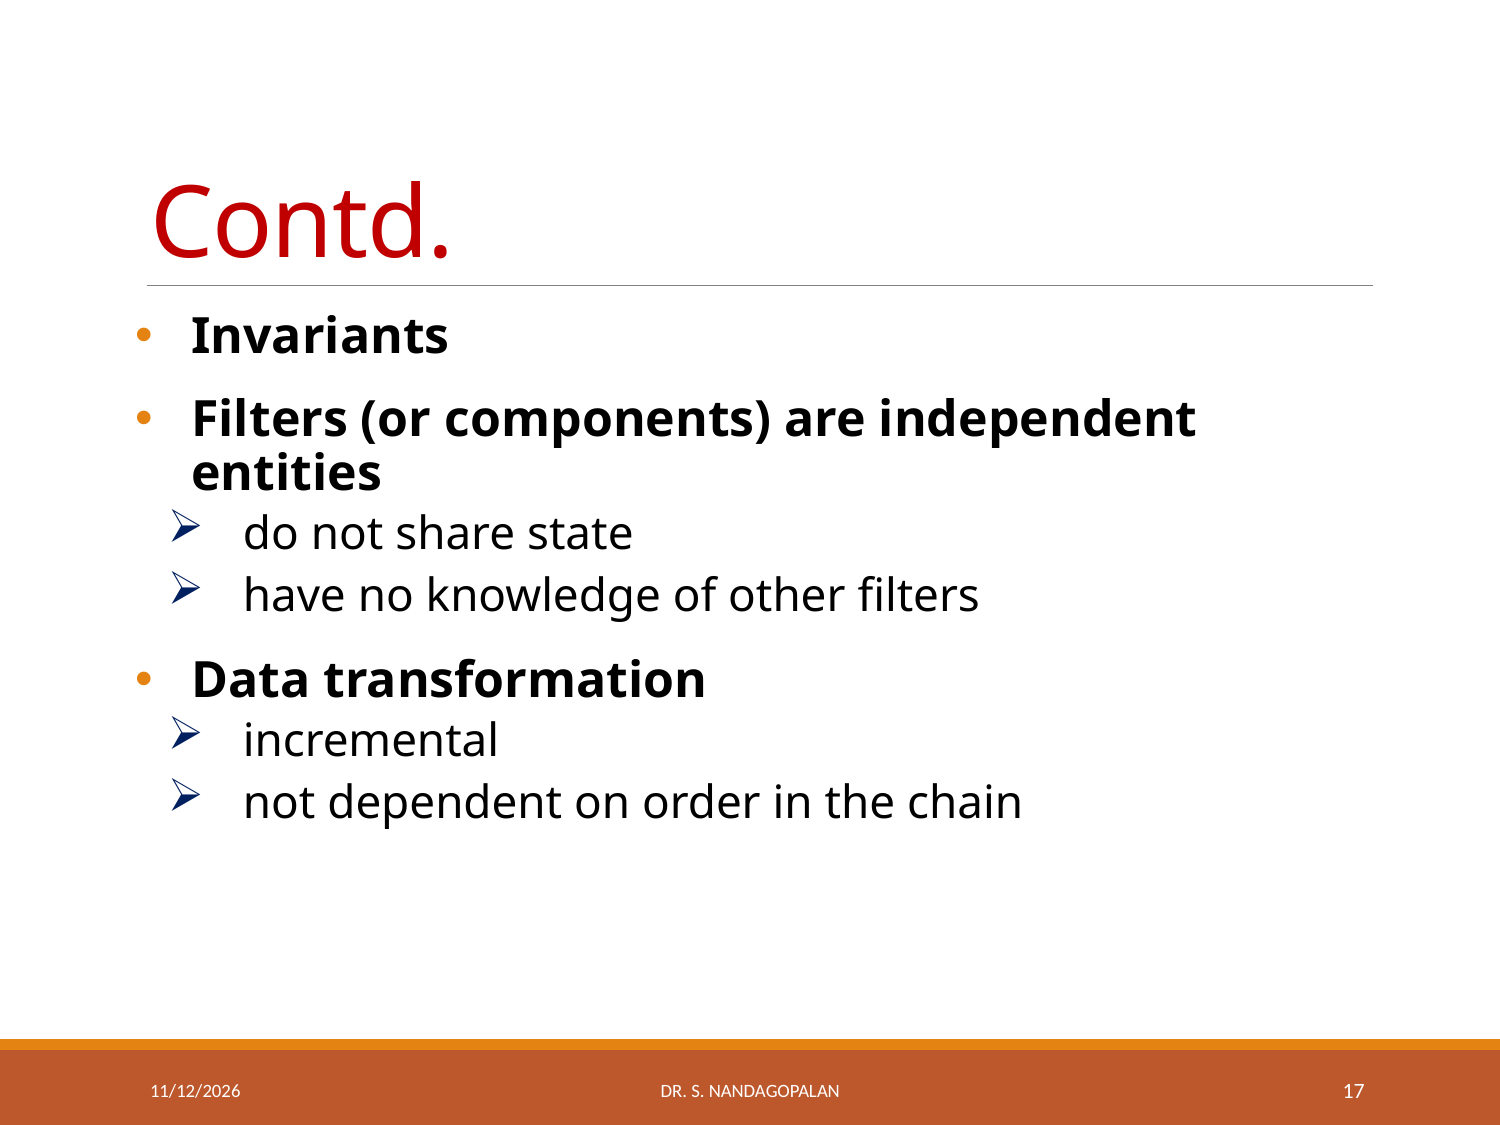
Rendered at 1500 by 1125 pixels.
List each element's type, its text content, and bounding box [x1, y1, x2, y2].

slide_number 17 [1218, 1059, 1380, 1120]
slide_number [135, 1059, 440, 1120]
list Invariants Filters (or components) are independent entities do not share state have no knowledge of other filters Data transformation incremental not dependent on order in the chain [135, 302, 1373, 963]
footer Dr. S. Nandagopalan [453, 1059, 1047, 1120]
title Contd. [135, 47, 1373, 285]
